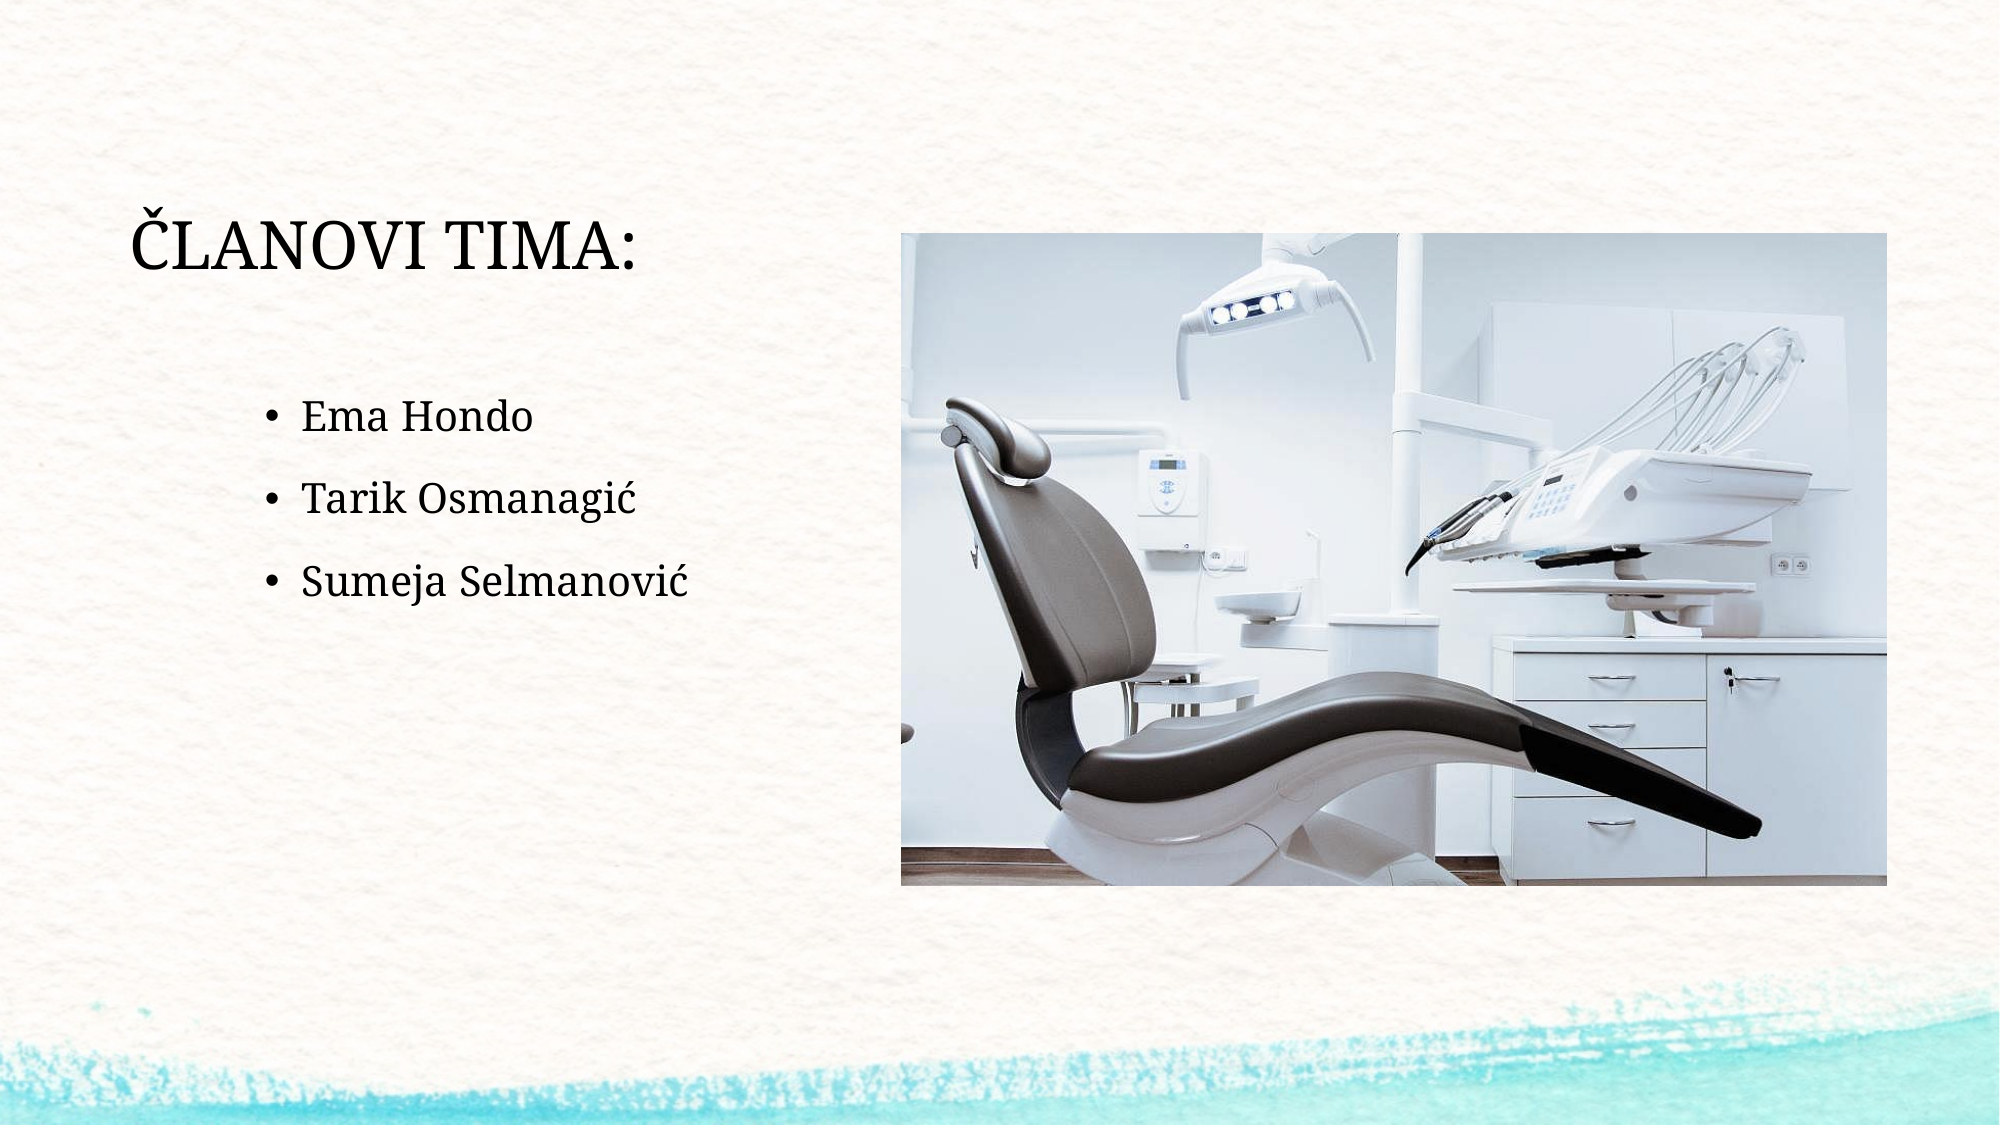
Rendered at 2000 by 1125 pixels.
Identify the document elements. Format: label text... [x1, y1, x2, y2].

picture [0, 0, 2000, 1125]
title ČLANOVI TIMA: [114, 104, 1690, 292]
list Ema Hondo Tarik Osmanagić Sumeja Selmanović [249, 299, 1825, 988]
